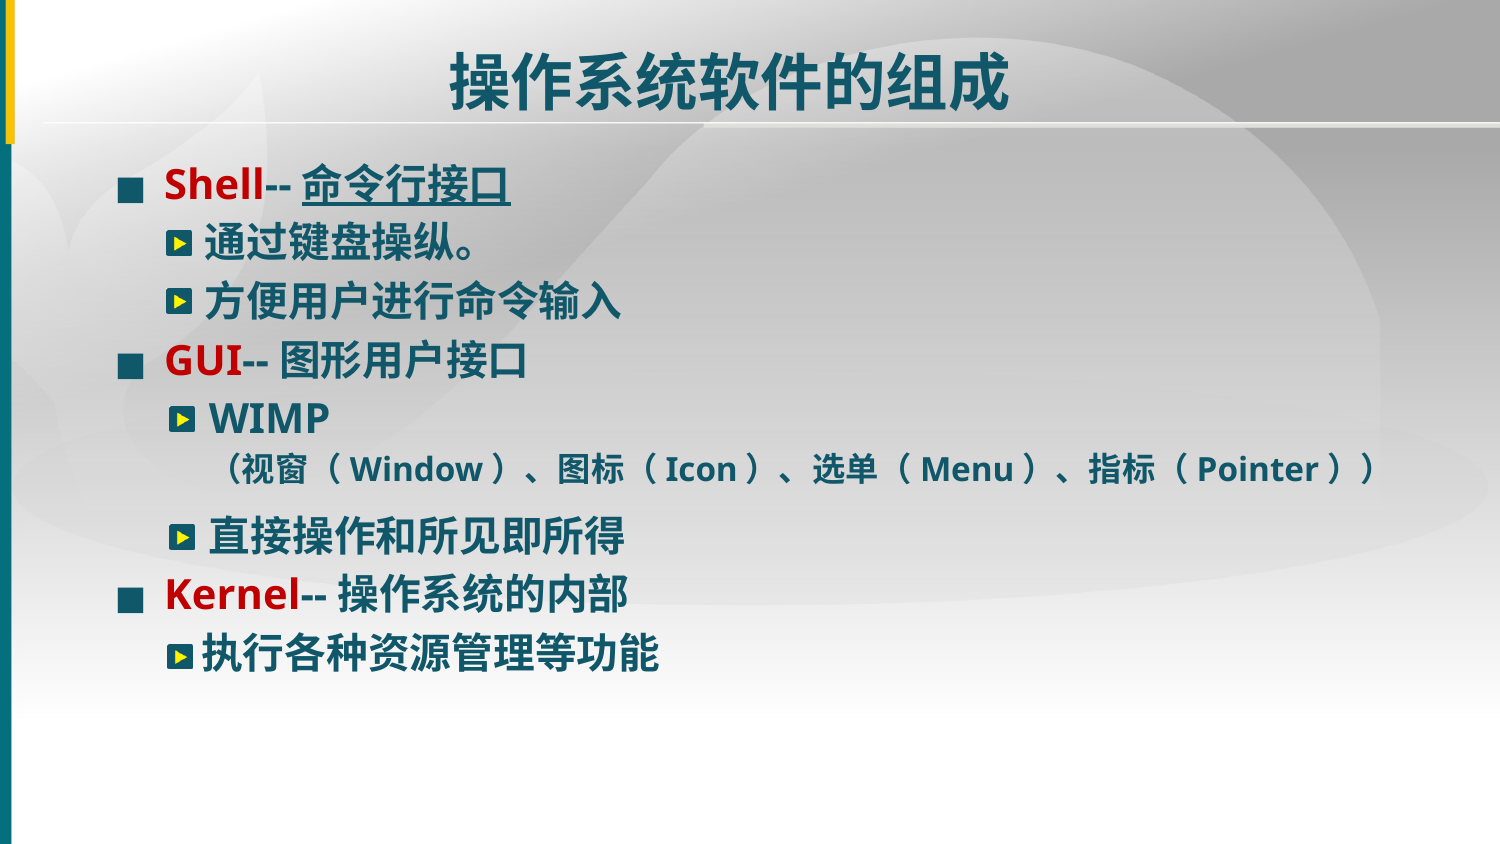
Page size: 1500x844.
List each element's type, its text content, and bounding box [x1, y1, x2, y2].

text_box 操作系统软件的组成 [433, 35, 1102, 125]
picture [0, 0, 1500, 844]
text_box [100, 149, 1456, 688]
